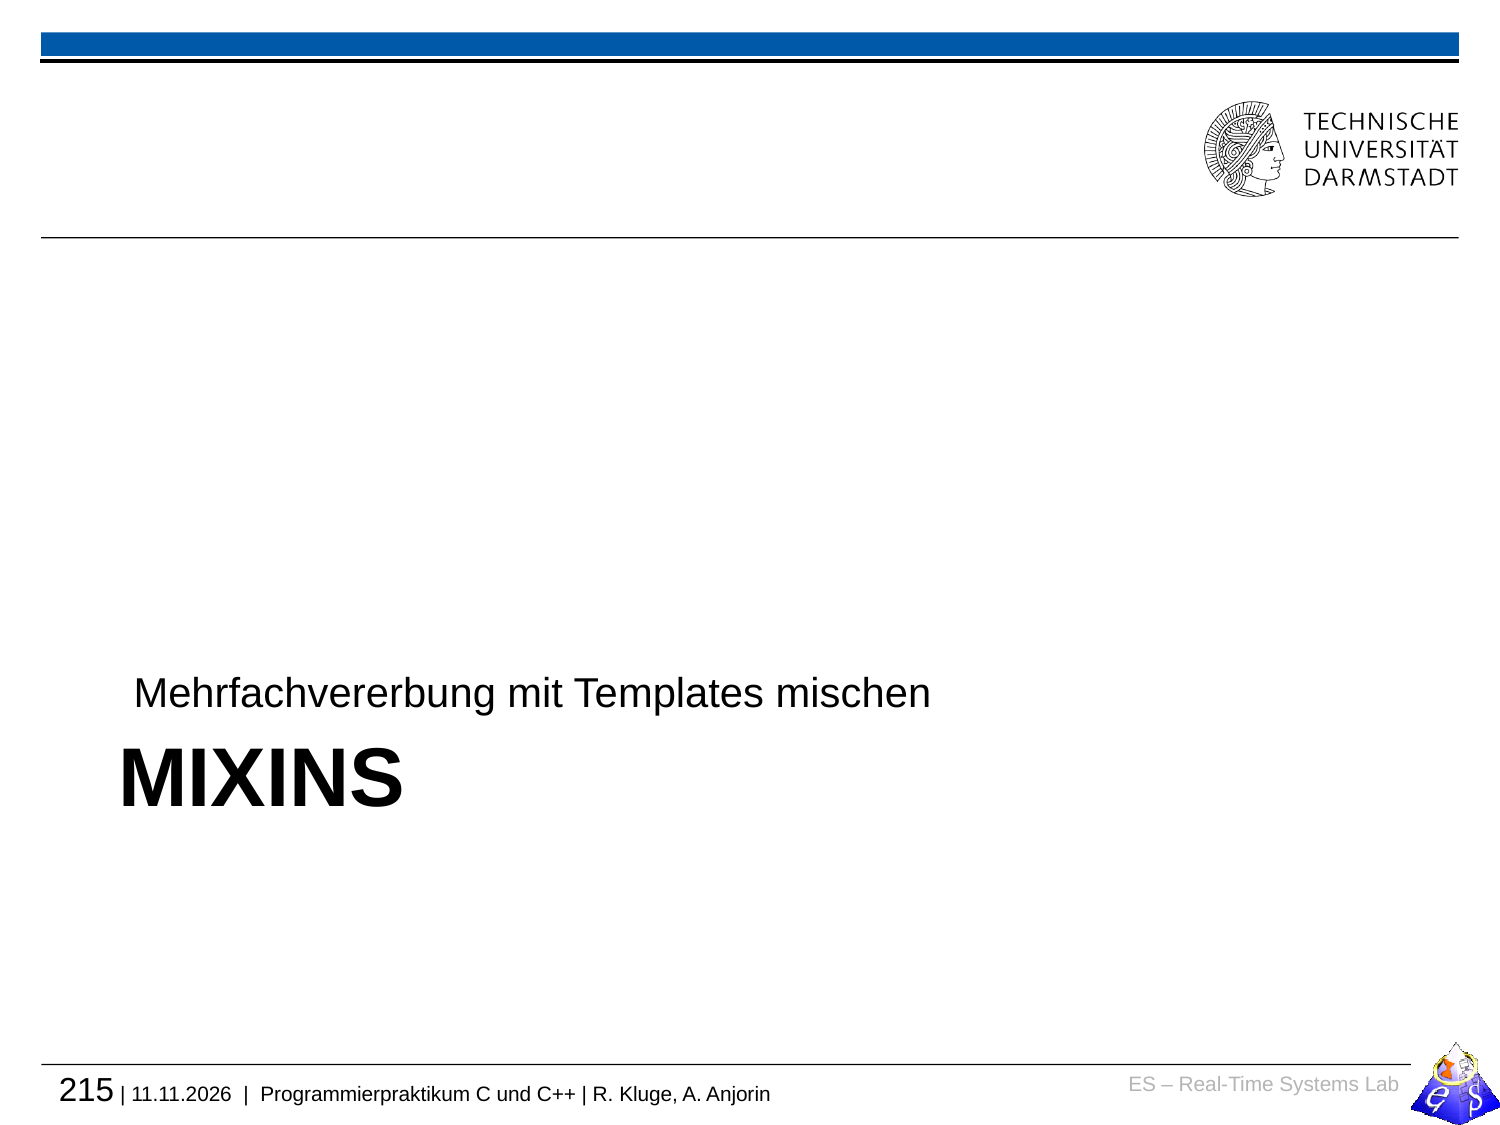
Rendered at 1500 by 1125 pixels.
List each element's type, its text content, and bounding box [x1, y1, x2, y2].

title Mixins [118, 723, 1394, 947]
picture [1175, 84, 1483, 214]
picture [1411, 1041, 1500, 1125]
list Mehrfachvererbung mit Templates mischen [118, 476, 1394, 723]
